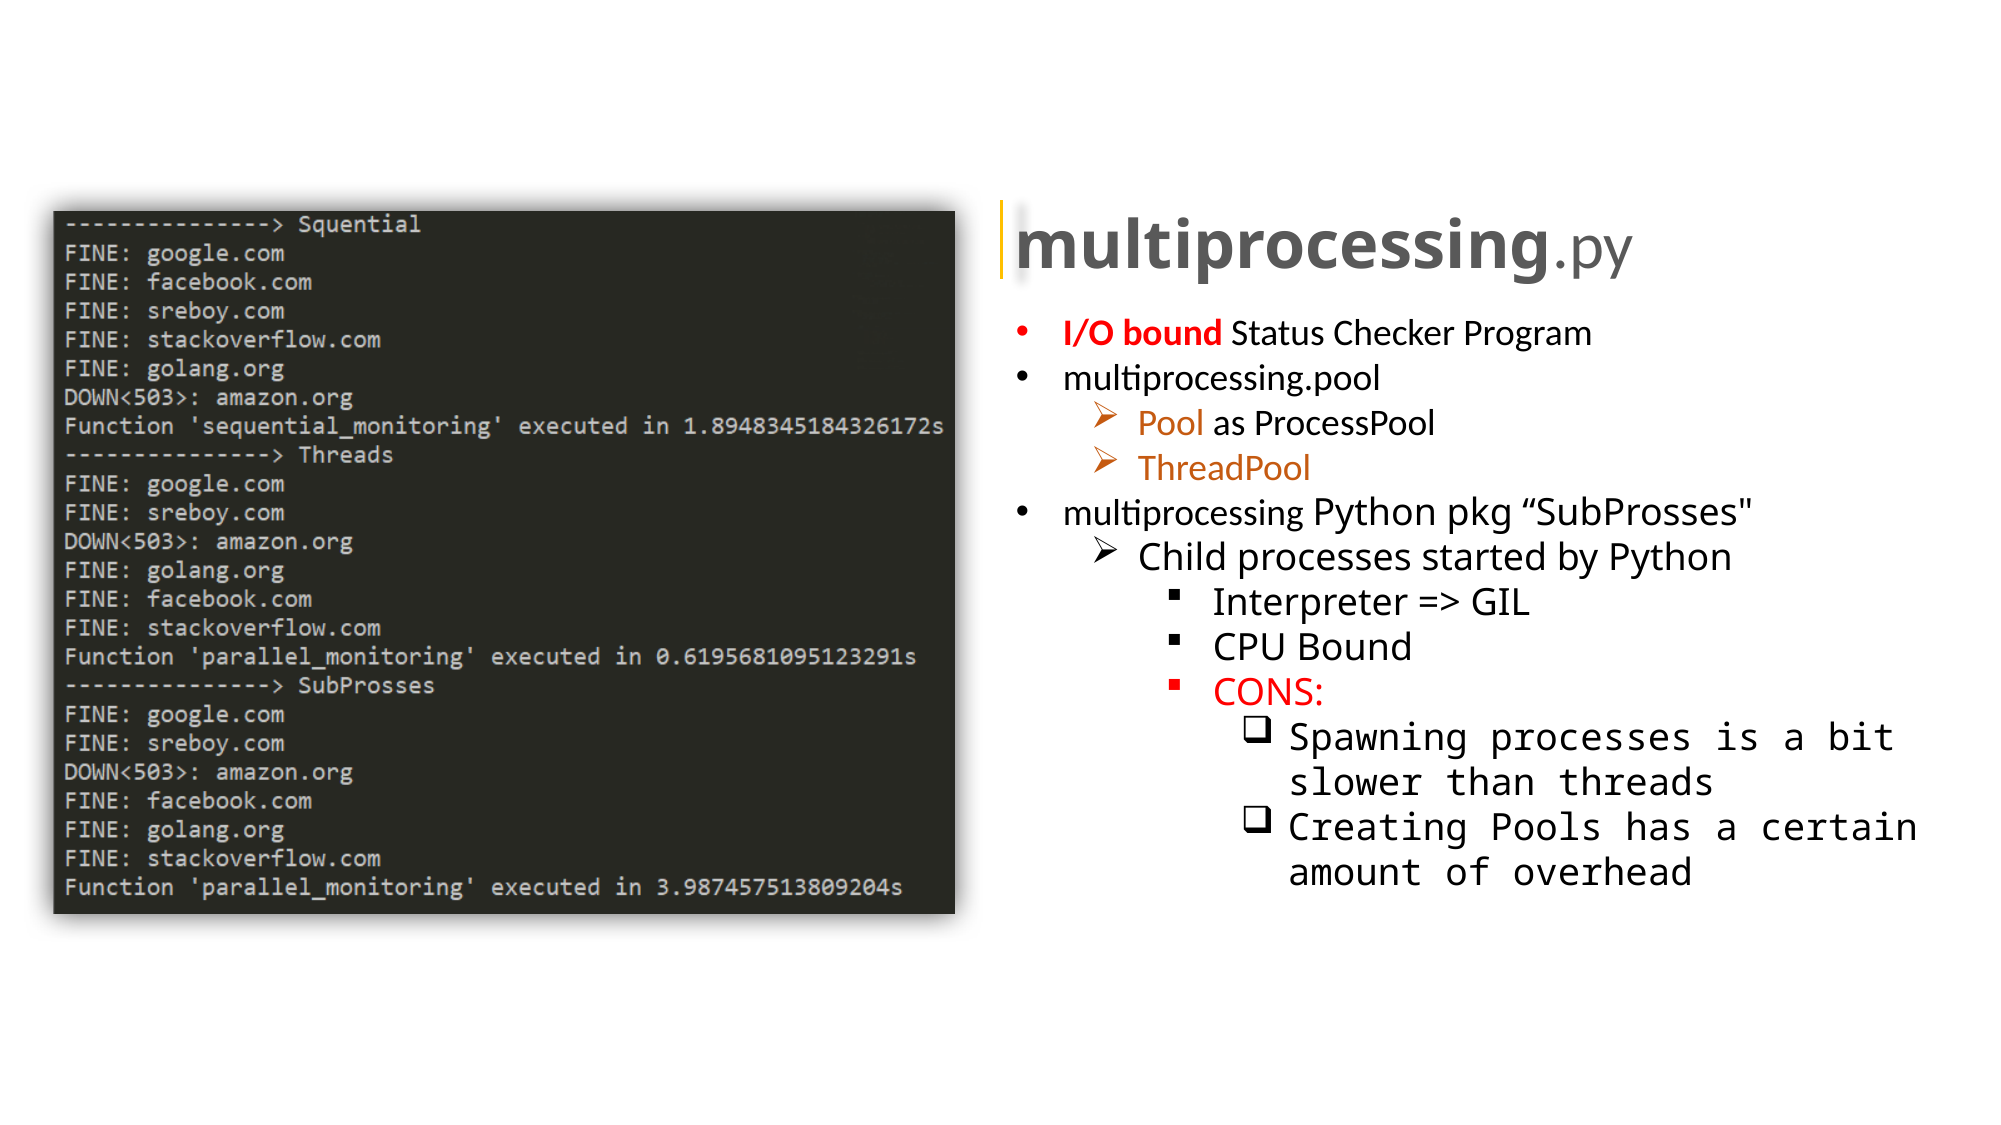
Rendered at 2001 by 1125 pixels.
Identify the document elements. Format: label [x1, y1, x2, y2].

text_box [999, 194, 1986, 1004]
picture [53, 211, 955, 914]
